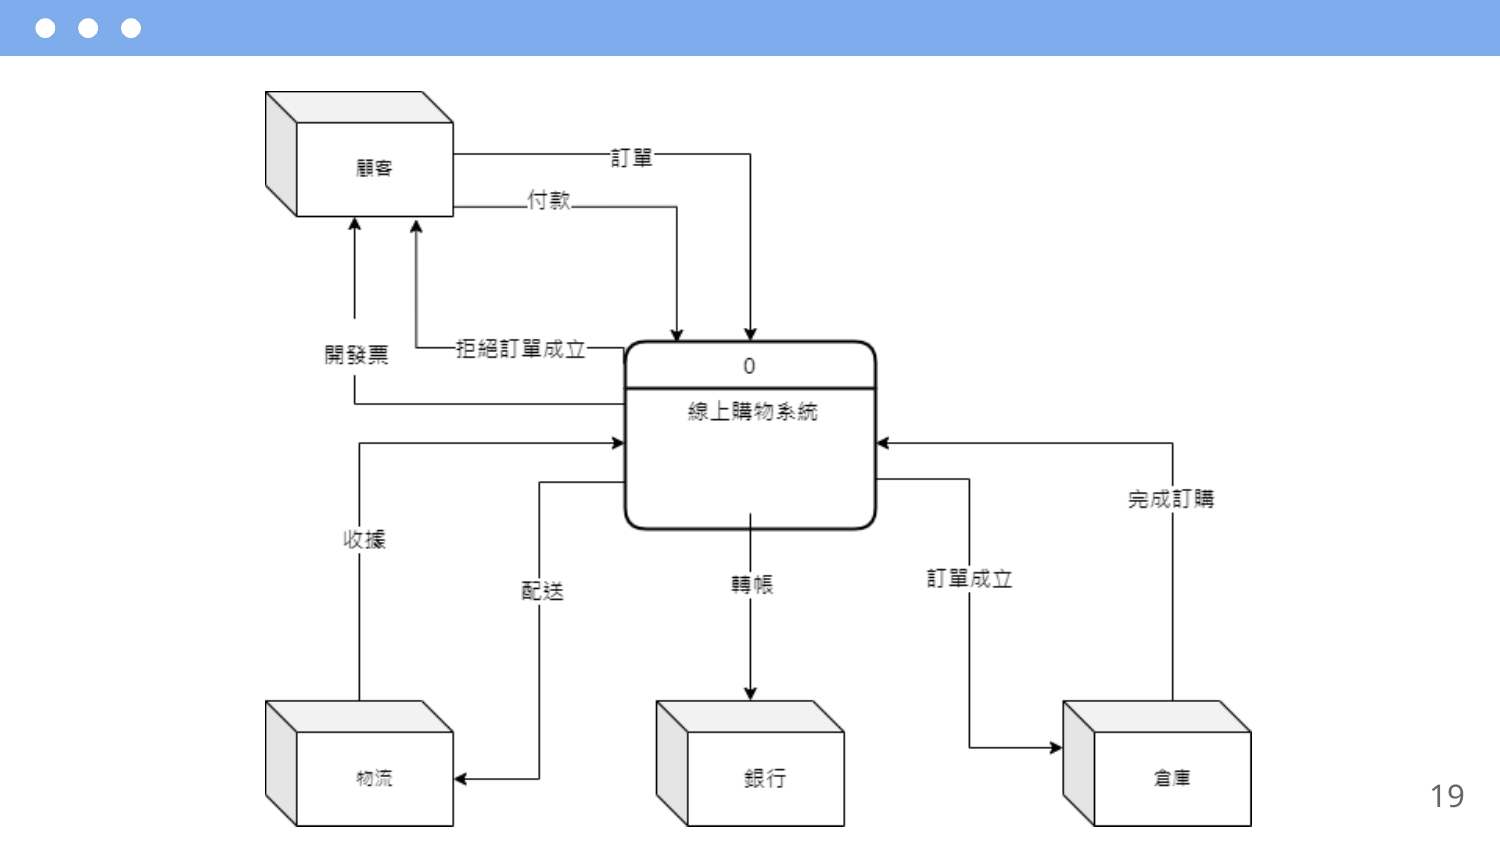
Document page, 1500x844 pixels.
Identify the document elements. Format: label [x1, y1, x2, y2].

picture [265, 90, 1252, 828]
